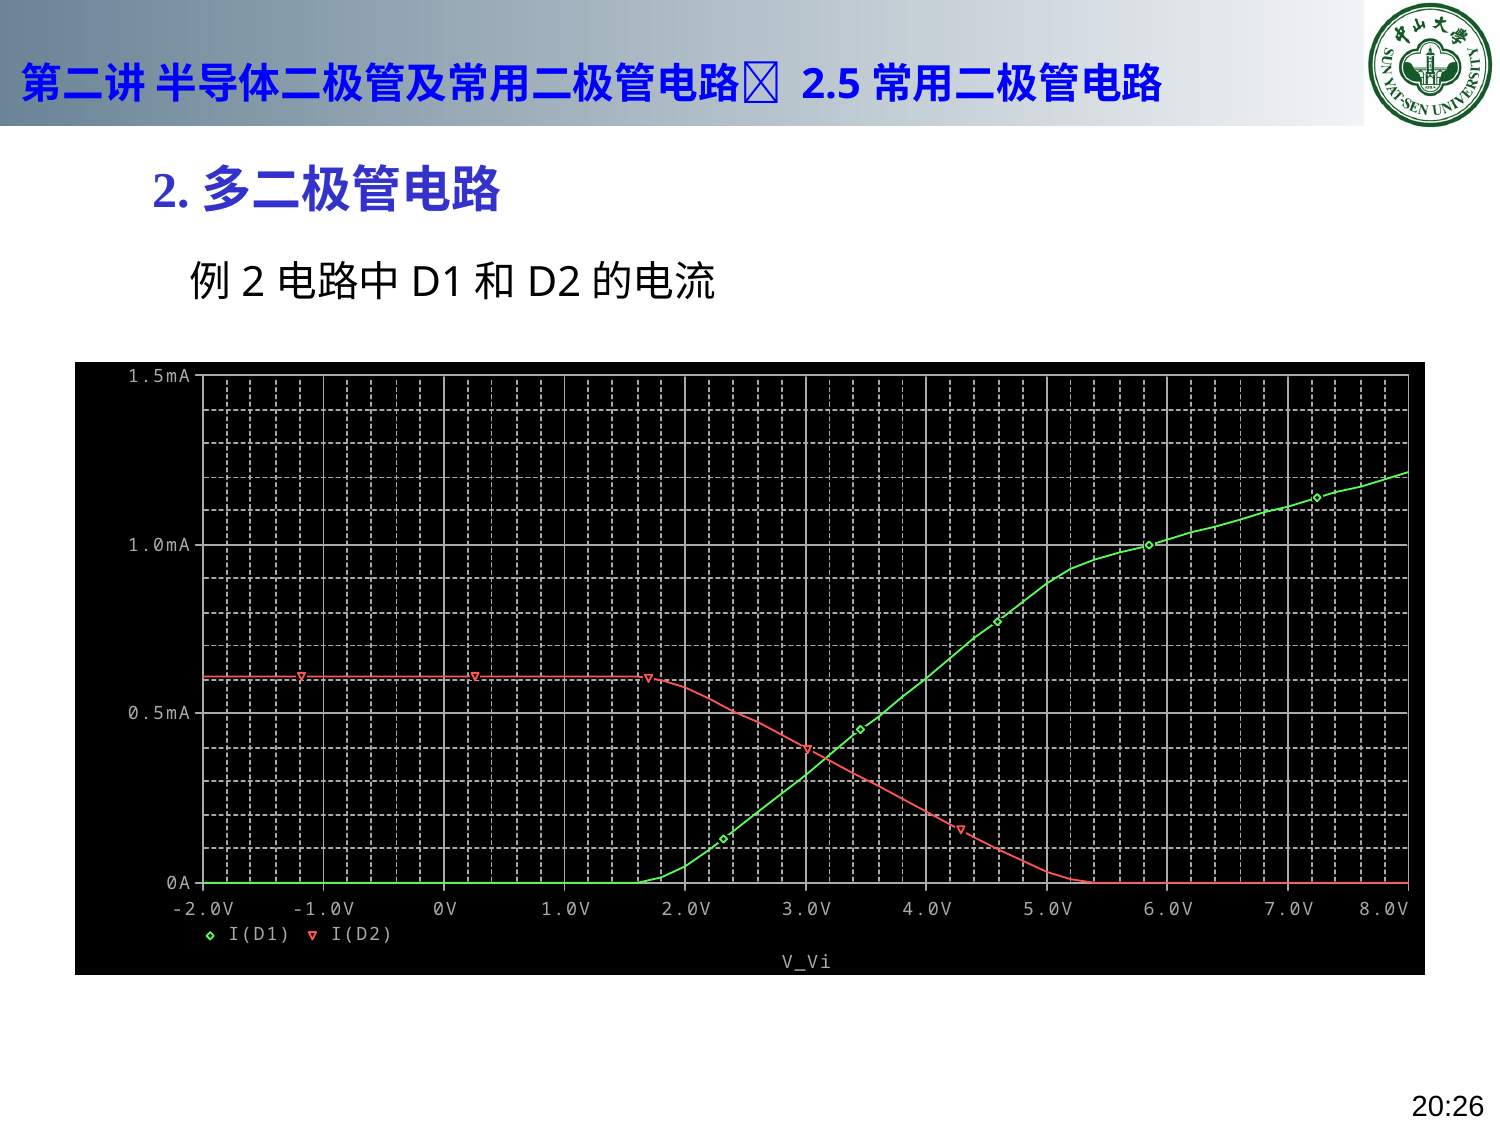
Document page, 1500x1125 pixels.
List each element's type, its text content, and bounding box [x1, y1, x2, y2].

title 第二讲 半导体二极管及常用二极管电路 2.5常用二极管电路 [5, 38, 1194, 126]
picture [1364, 0, 1500, 130]
picture [74, 362, 1425, 975]
text_box 2.多二极管电路 [137, 149, 1038, 225]
text_box 例2电路中D1和D2的电流 [174, 247, 1088, 313]
